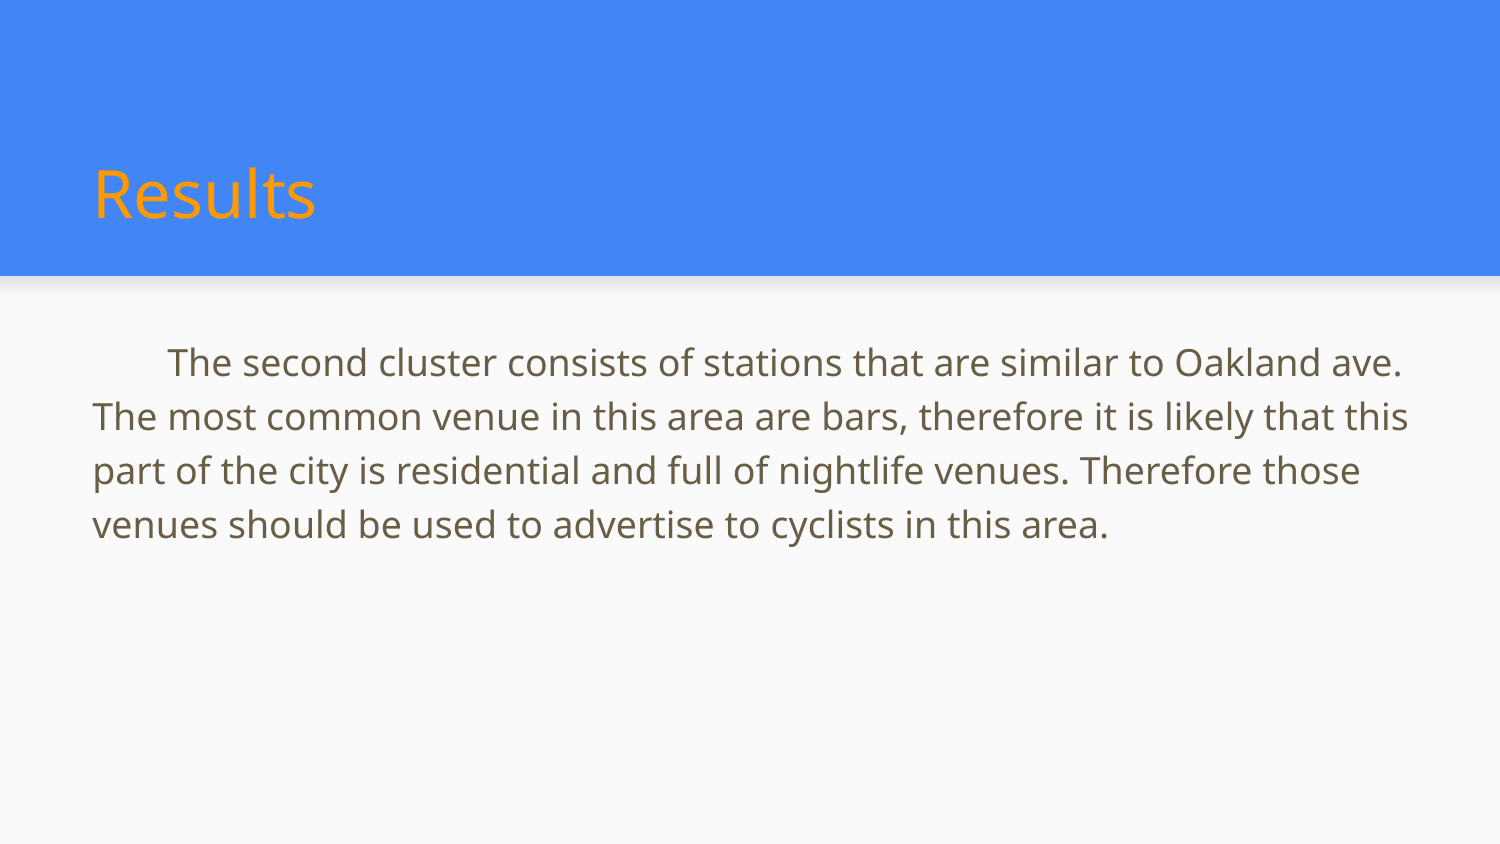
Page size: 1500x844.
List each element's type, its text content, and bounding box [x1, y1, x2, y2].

list The second cluster consists of stations that are similar to Oakland ave. The most common venue in this area are bars, therefore it is likely that this part of the city is residential and full of nightlife venues. Therefore those venues should be used to advertise to cyclists in this area. [77, 314, 1427, 760]
title Results [77, 121, 1427, 248]
